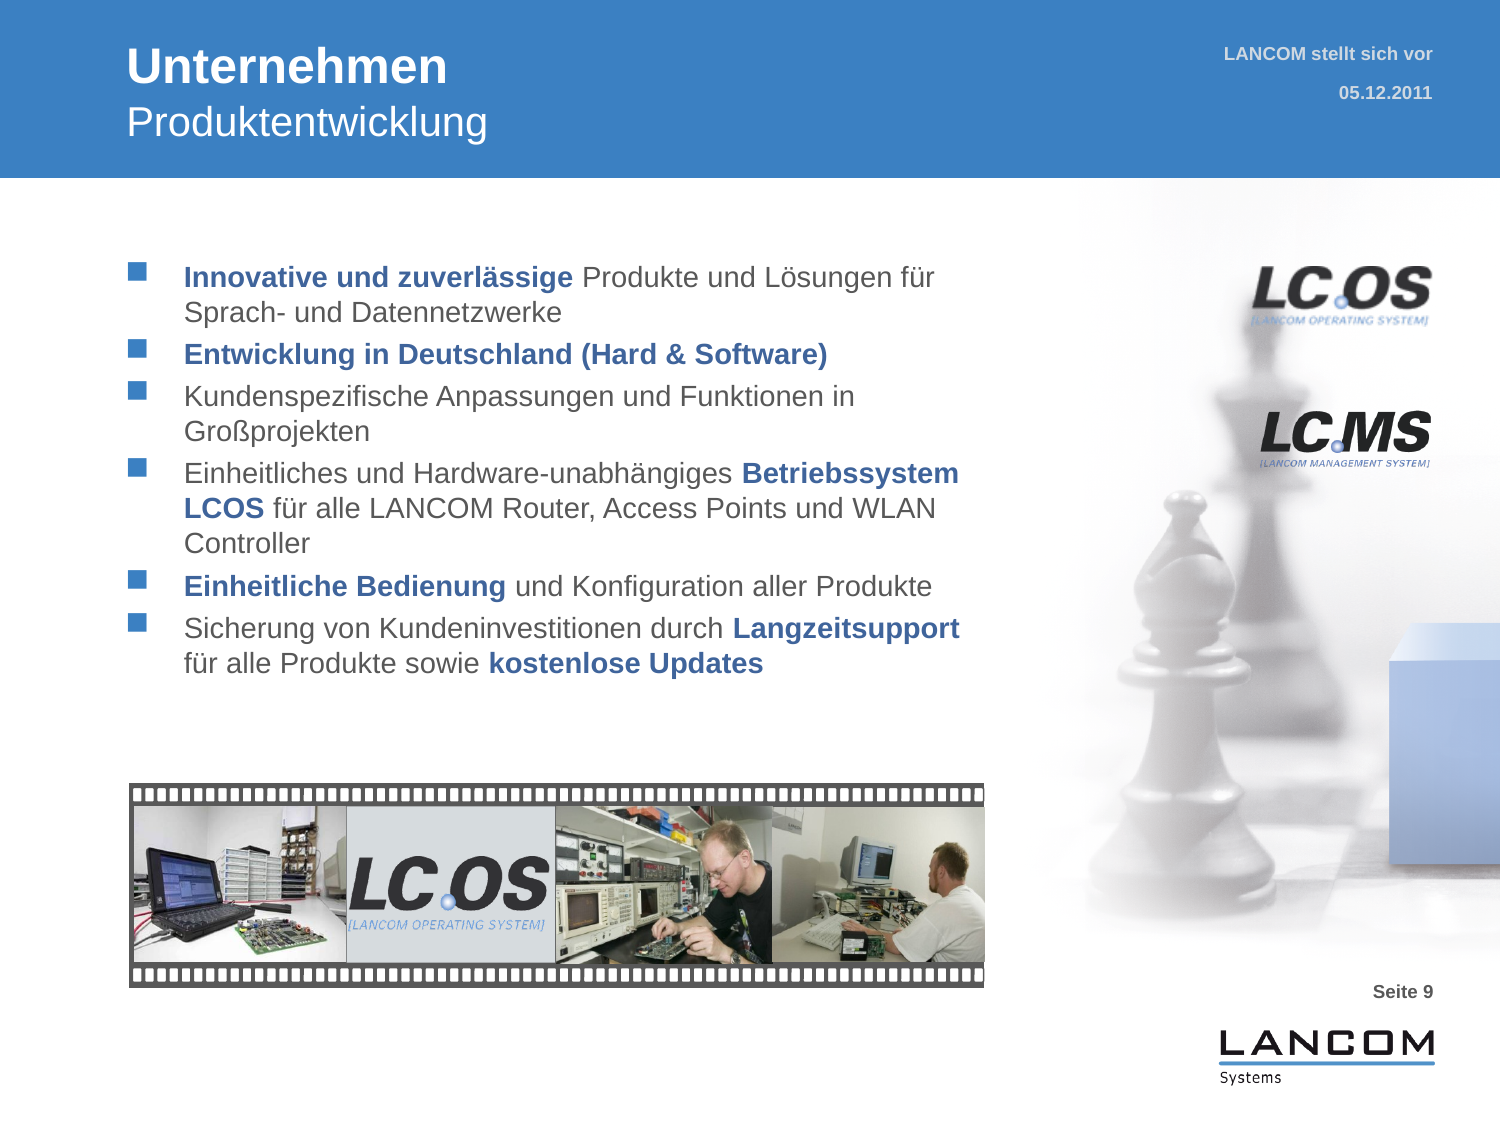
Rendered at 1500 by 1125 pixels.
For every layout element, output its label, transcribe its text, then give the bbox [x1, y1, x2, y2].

list Innovative und zuverlässige Produkte und Lösungen für Sprach- und Datennetzwerke Entwicklung in Deutschland (Hard & Software) Kundenspezifische Anpassungen und Funktionen in Großprojekten Einheitliches und Hardware-unabhängiges Betriebssystem LCOS für alle LANCOM Router, Access Points und WLAN Controller Einheitliche Bedienung und Konfiguration aller Produkte Sicherung von Kundeninvestitionen durch Langzeitsupport für alle Produkte sowie kostenlose Updates [125, 257, 993, 897]
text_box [129, 783, 985, 988]
picture [1218, 1030, 1435, 1086]
picture [661, 178, 1500, 982]
footer LANCOM stellt sich vor [1195, 33, 1448, 73]
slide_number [1195, 73, 1448, 103]
title Unternehmen Produktentwicklung [126, 18, 1196, 146]
